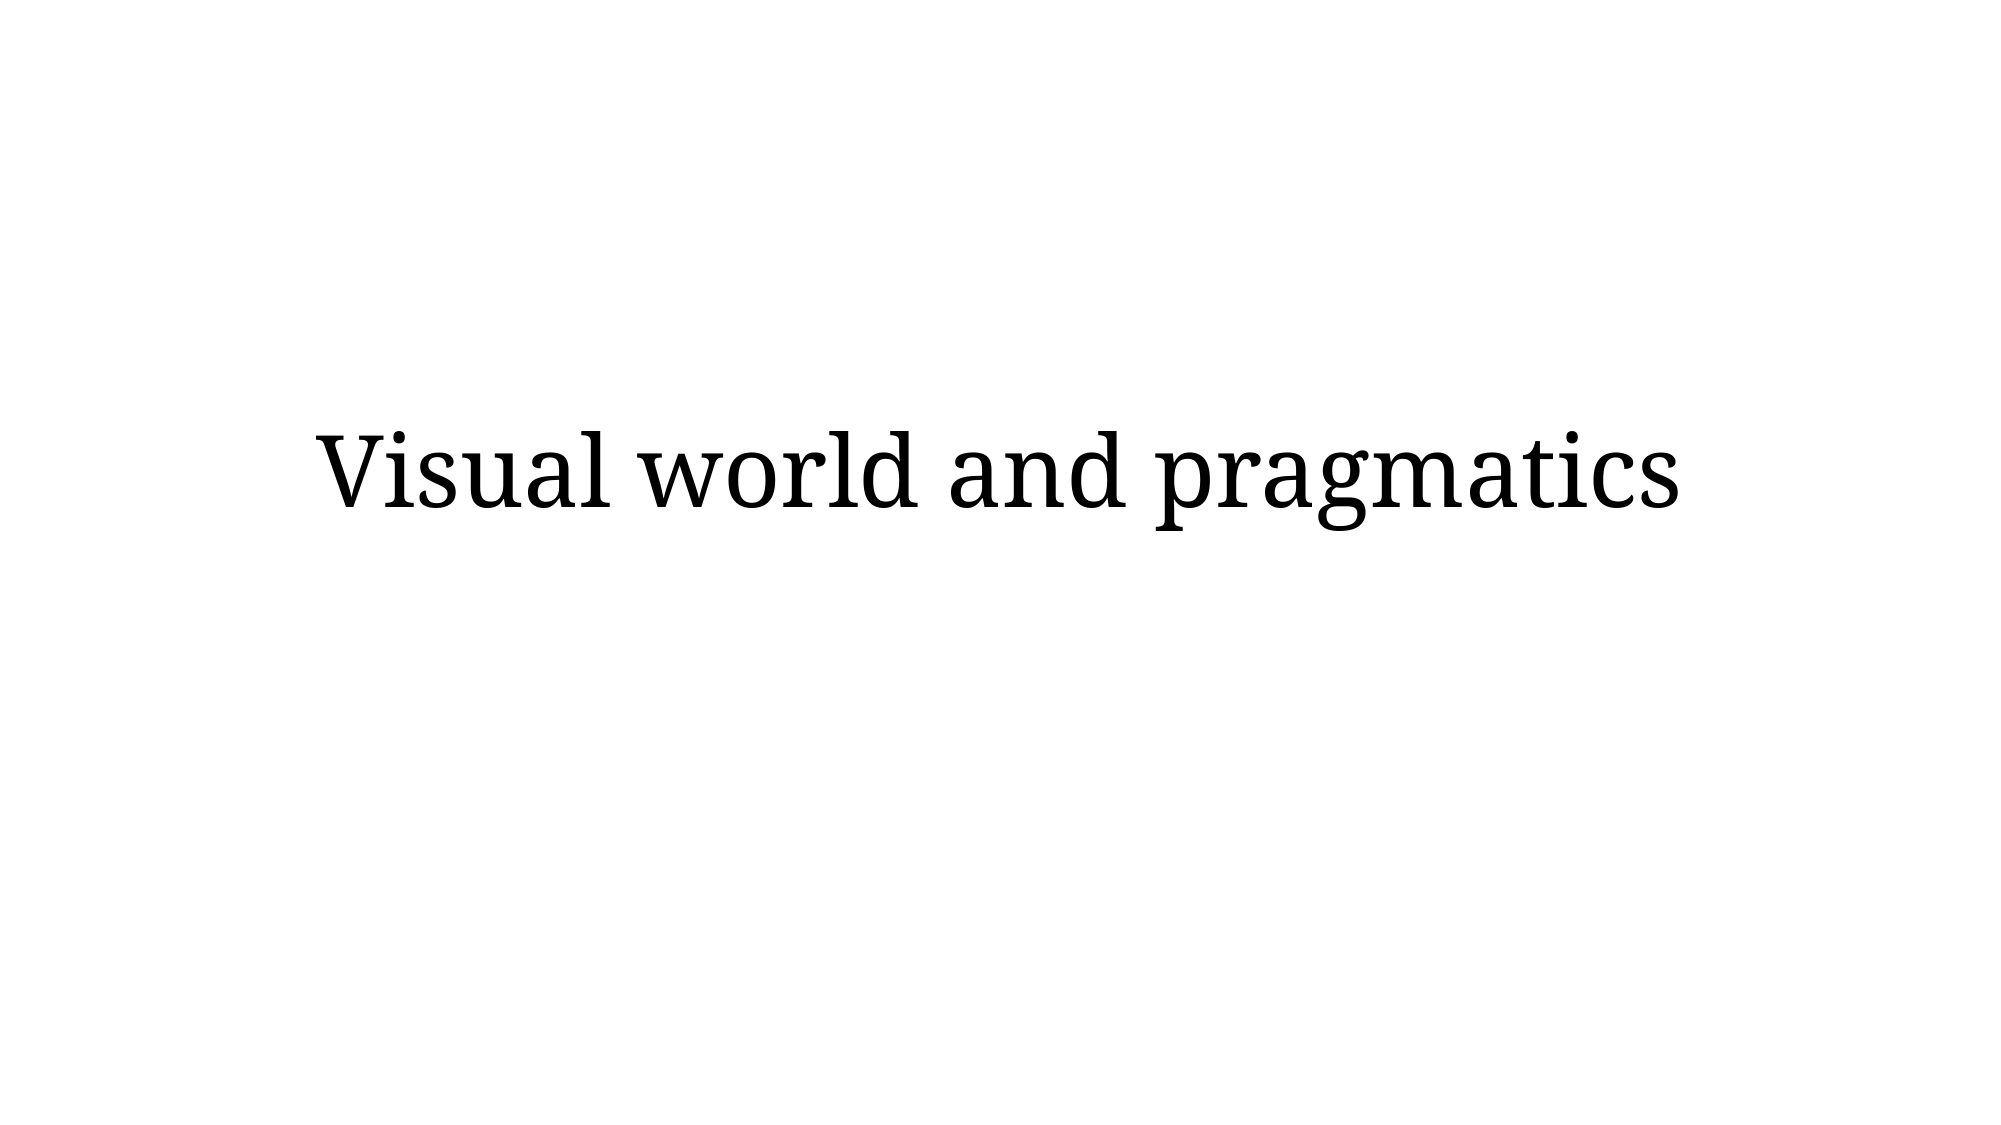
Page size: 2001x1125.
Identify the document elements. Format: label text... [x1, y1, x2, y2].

title Visual world and pragmatics [99, 137, 1900, 738]
